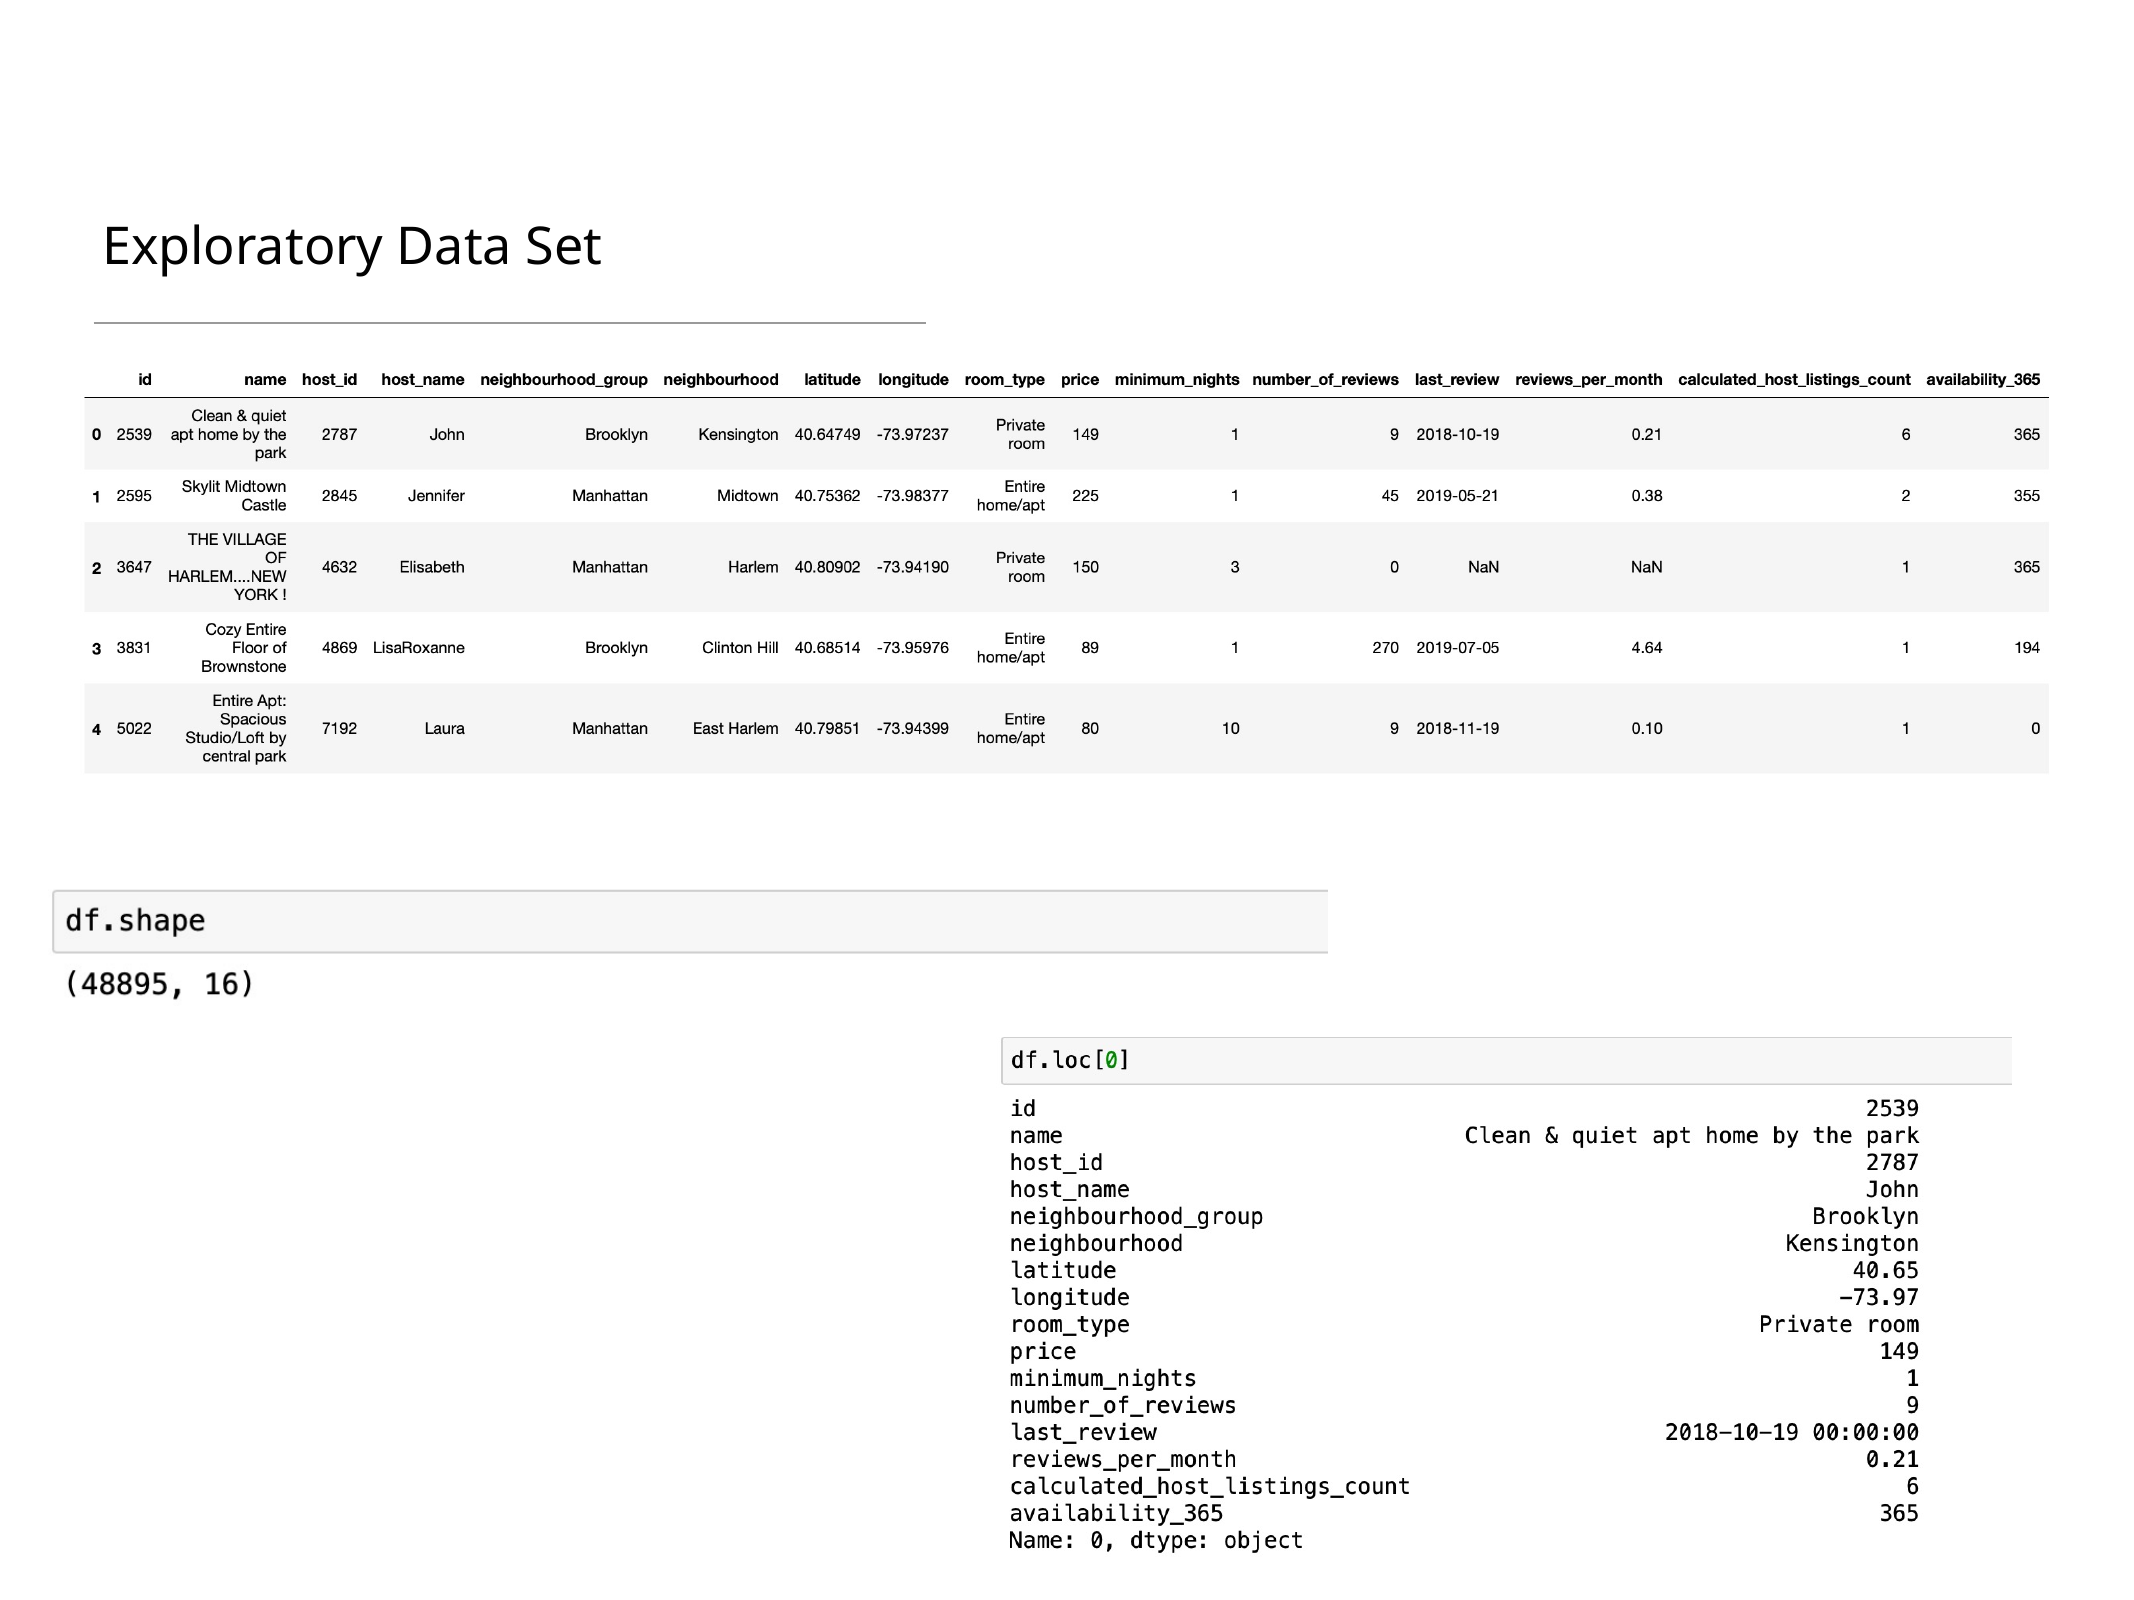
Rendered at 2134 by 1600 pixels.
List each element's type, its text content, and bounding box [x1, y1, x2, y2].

picture [47, 871, 2012, 1557]
title Exploratory Data Set [93, 53, 928, 284]
picture [69, 362, 2057, 794]
